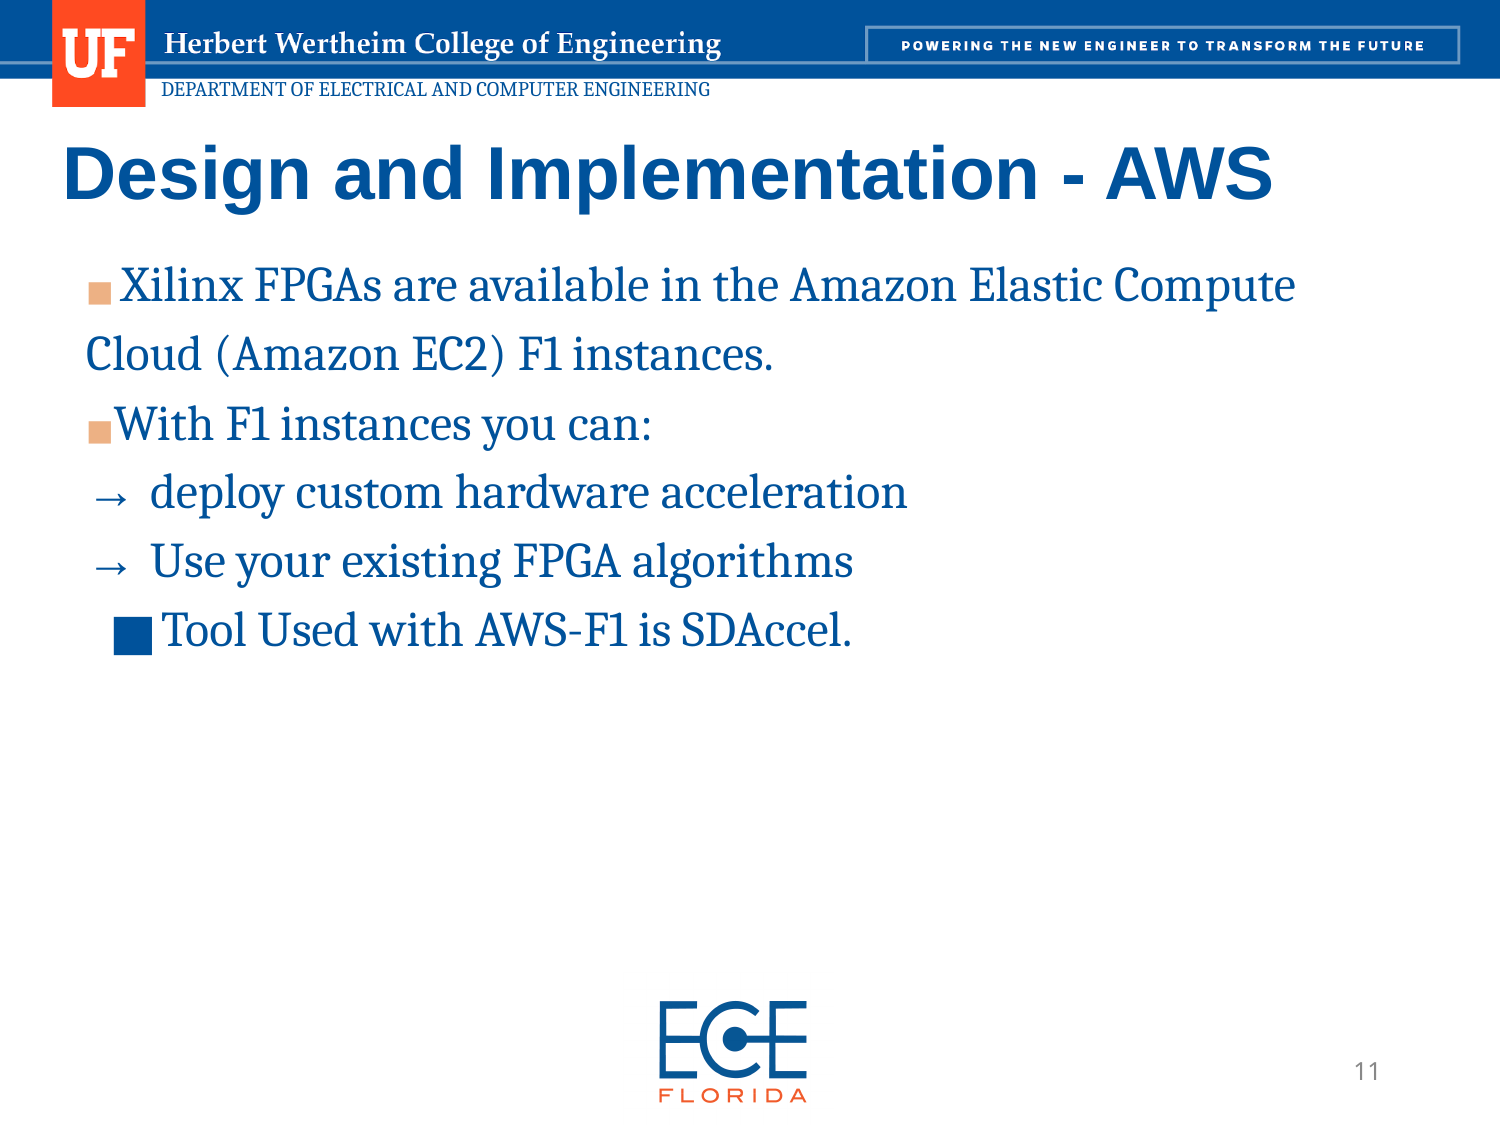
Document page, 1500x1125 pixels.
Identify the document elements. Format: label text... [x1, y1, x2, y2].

picture [623, 972, 834, 1125]
slide_number ‹#› [1059, 1042, 1397, 1103]
list ■ Xilinx FPGAs are available in the Amazon Elastic Compute Cloud (Amazon EC2) F1 instances. ■With F1 instances you can: → deploy custom hardware acceleration → Use your existing FPGA algorithms Tool Used with AWS-F1 is SDAccel. [70, 235, 1397, 848]
picture [0, 0, 1500, 107]
title Design and Implementation - AWS [47, 116, 1397, 284]
